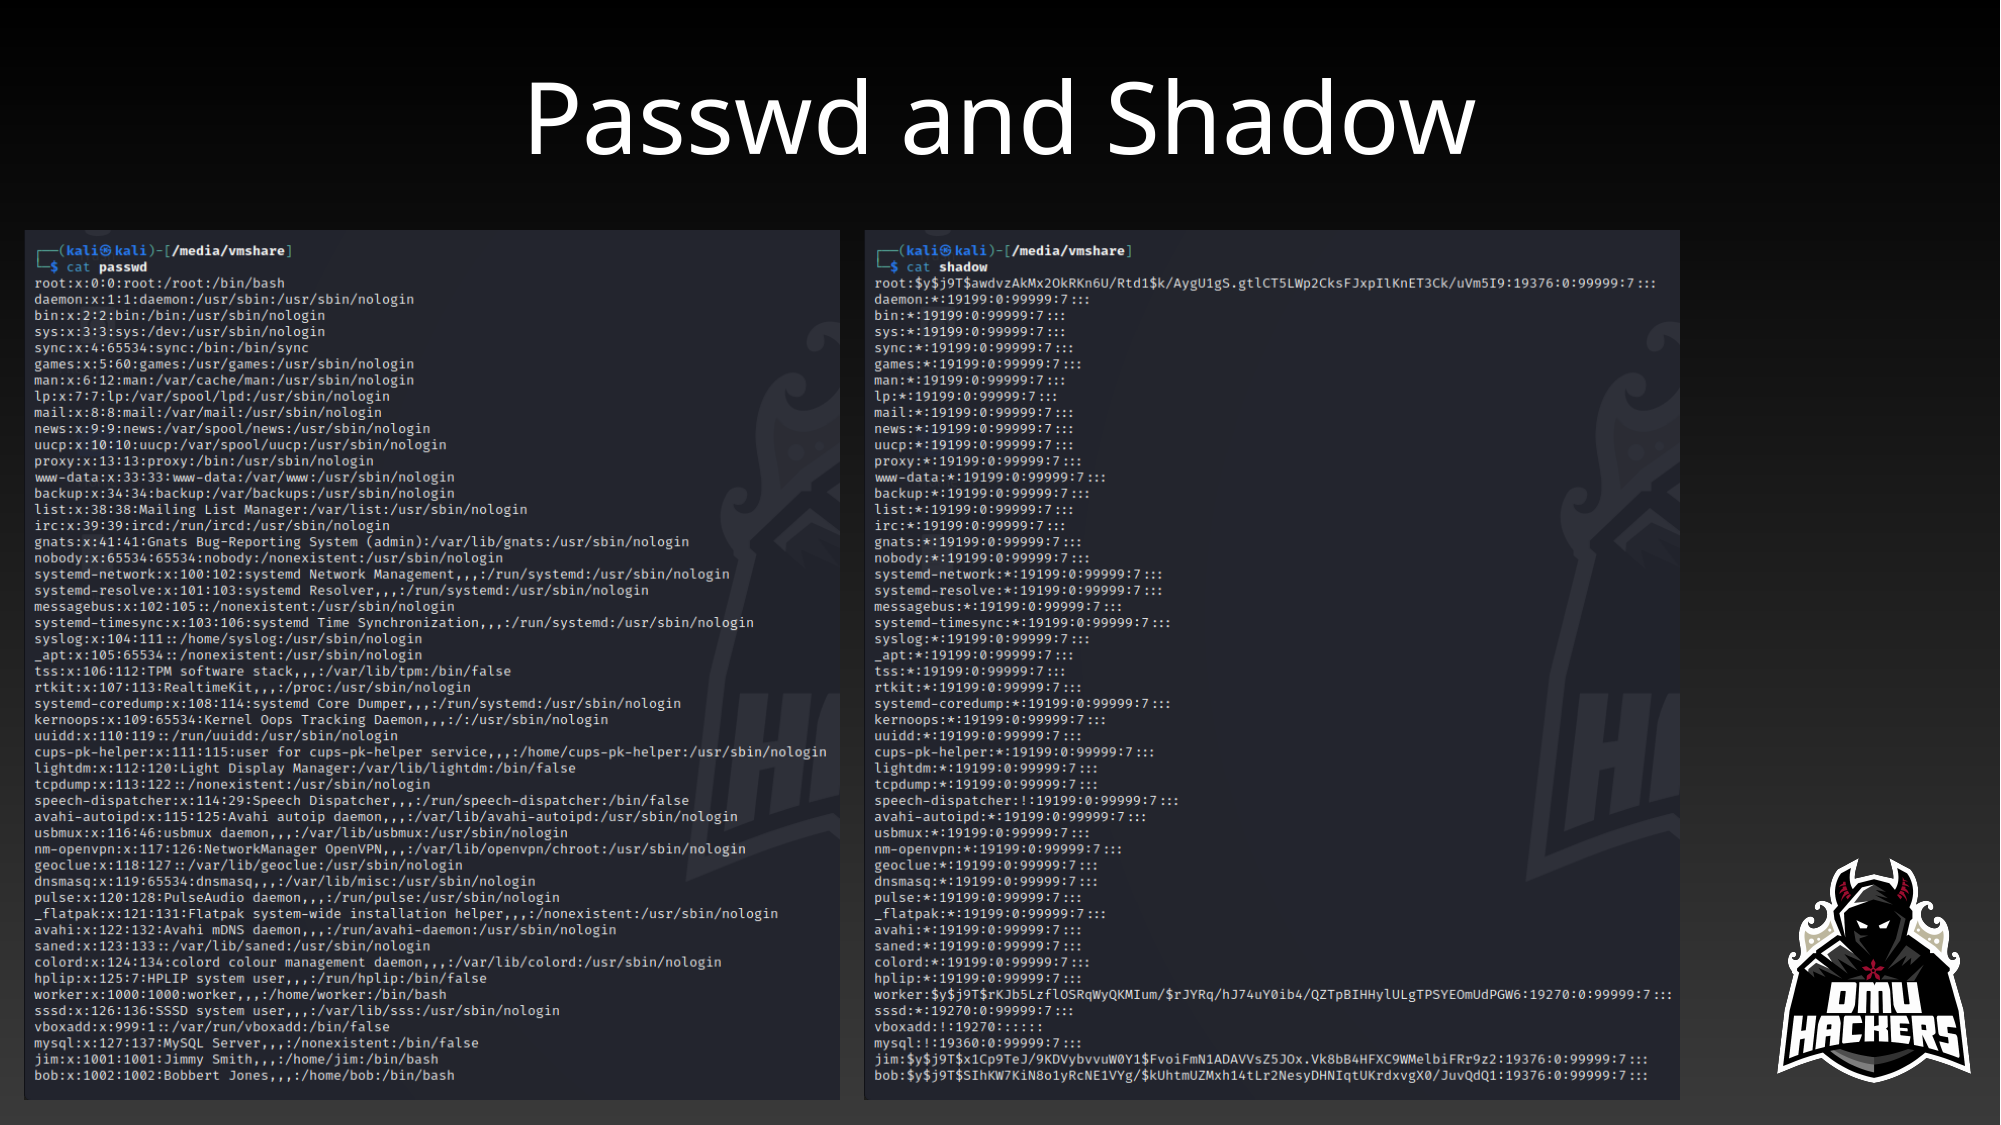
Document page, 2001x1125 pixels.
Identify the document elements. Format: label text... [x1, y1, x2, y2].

text_box Passwd and Shadow [31, 23, 1969, 206]
picture [24, 230, 840, 1101]
picture [864, 230, 1680, 1101]
picture [1777, 858, 1971, 1083]
